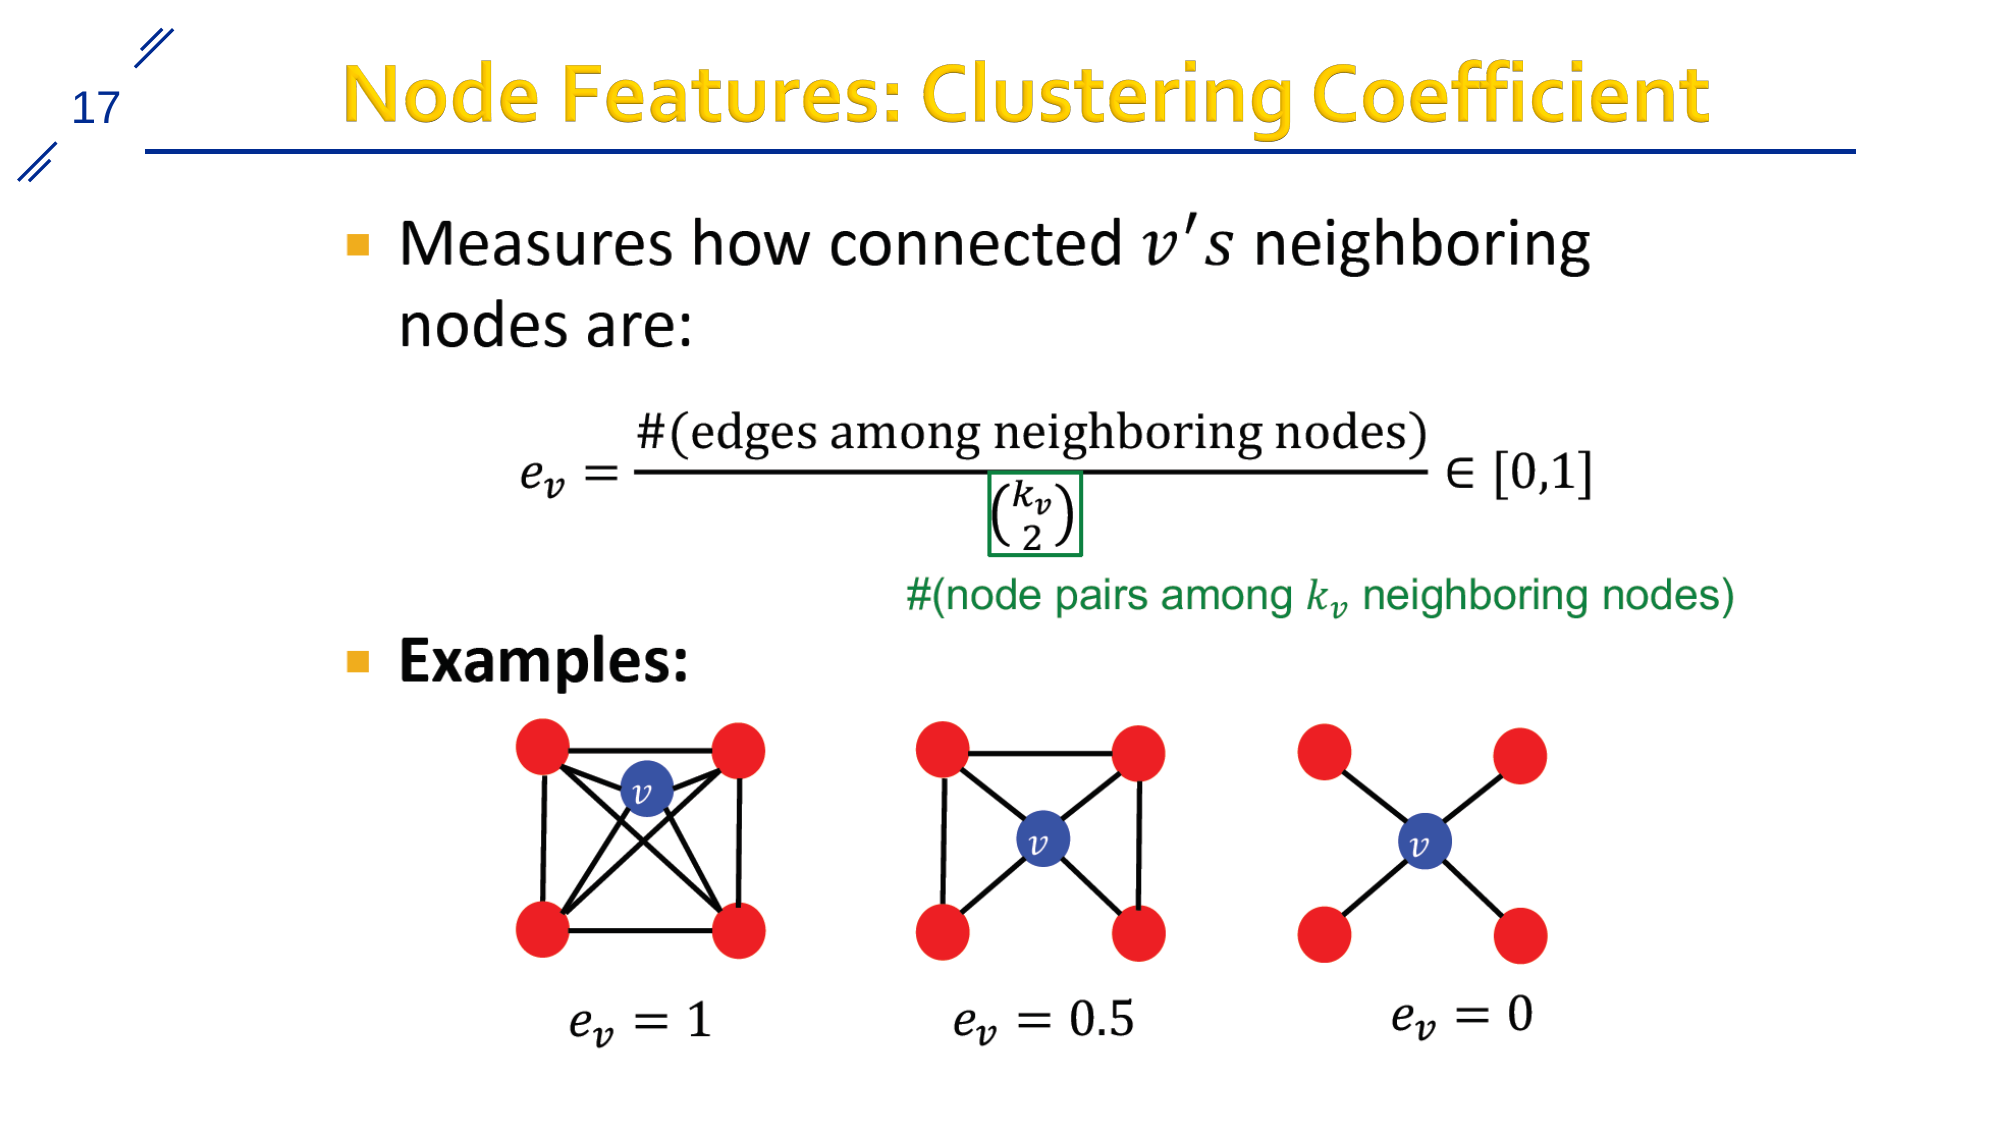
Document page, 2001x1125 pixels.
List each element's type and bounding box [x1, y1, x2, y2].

picture [316, 177, 1775, 1079]
picture [345, 58, 1710, 144]
